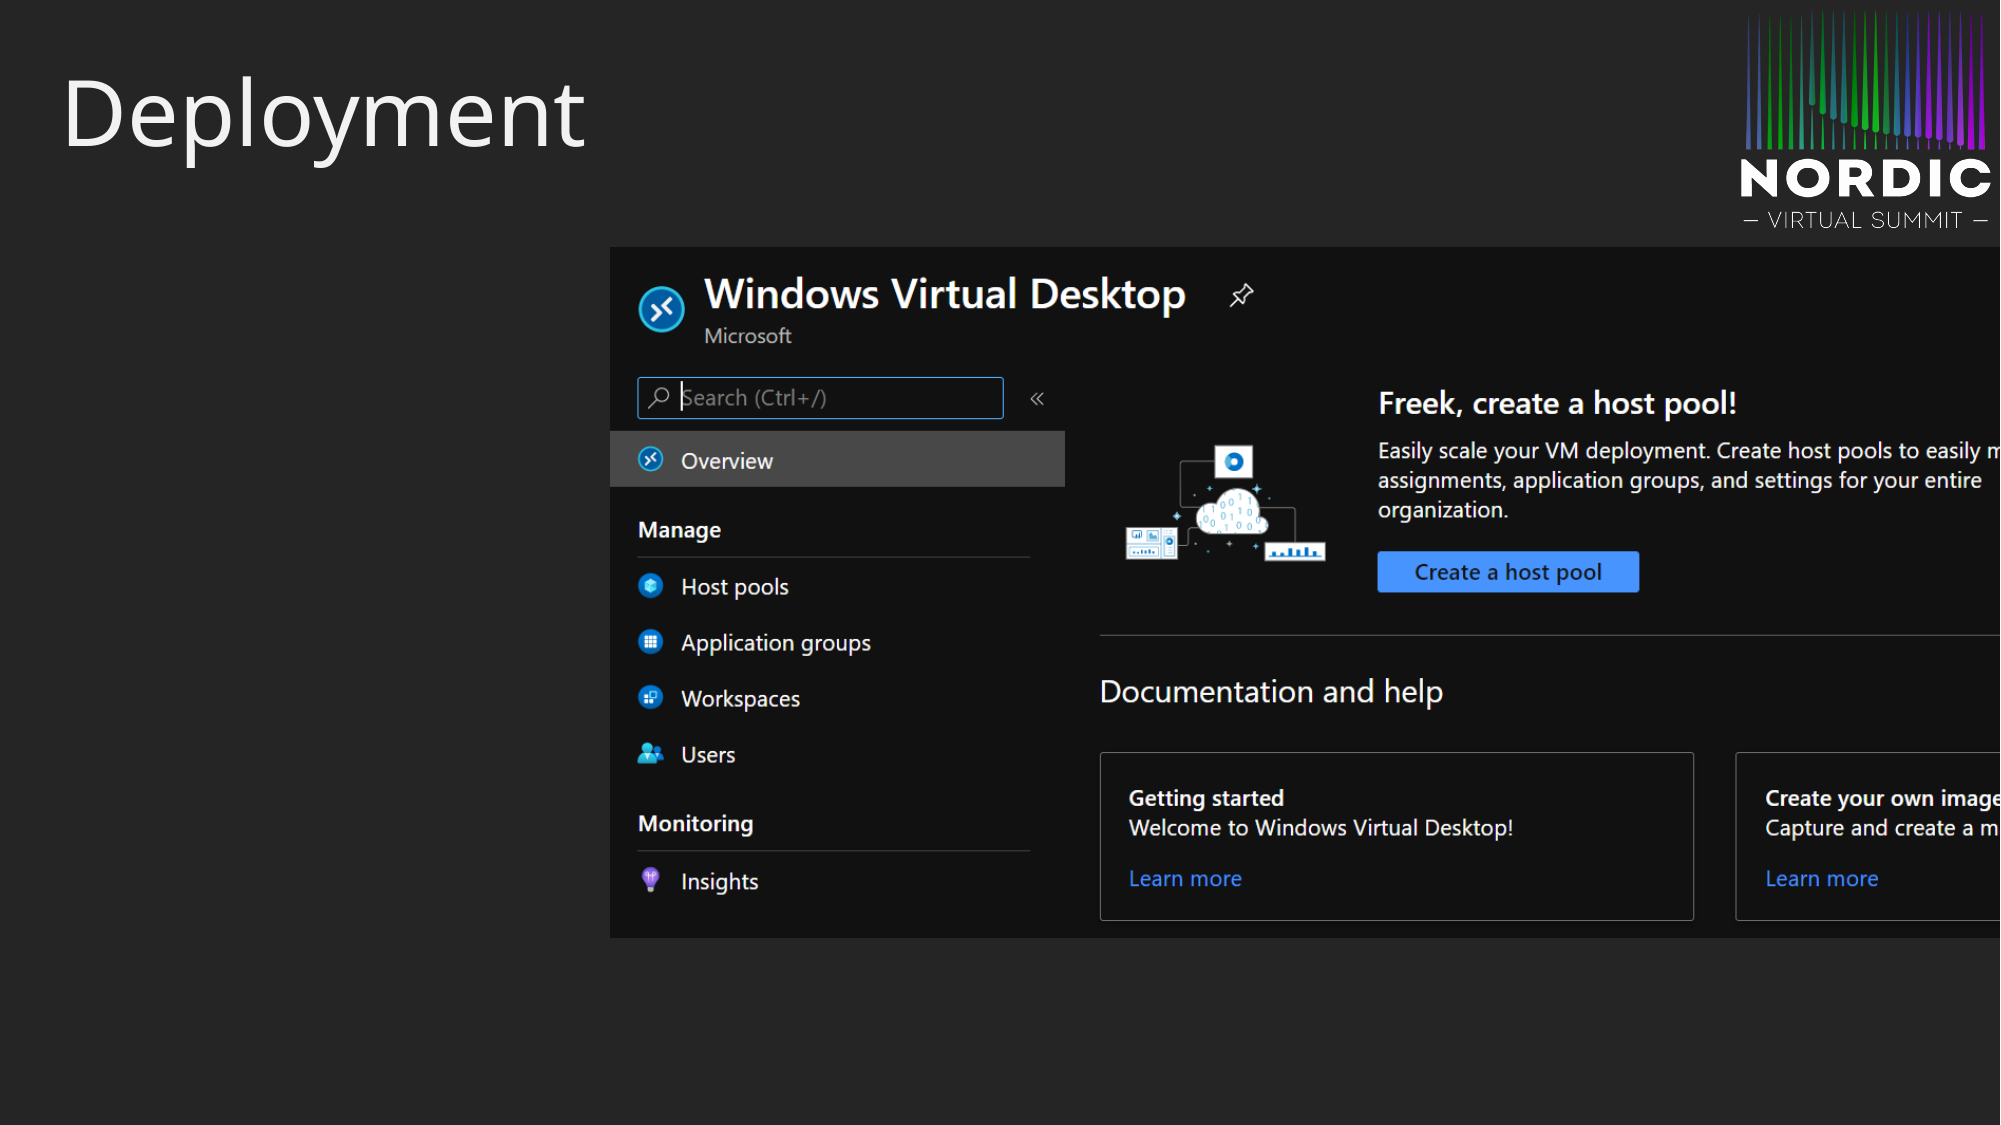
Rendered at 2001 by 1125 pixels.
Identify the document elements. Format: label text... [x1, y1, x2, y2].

picture [610, 247, 2000, 938]
picture [1731, 0, 2001, 244]
text_box Deployment [45, 45, 1437, 181]
